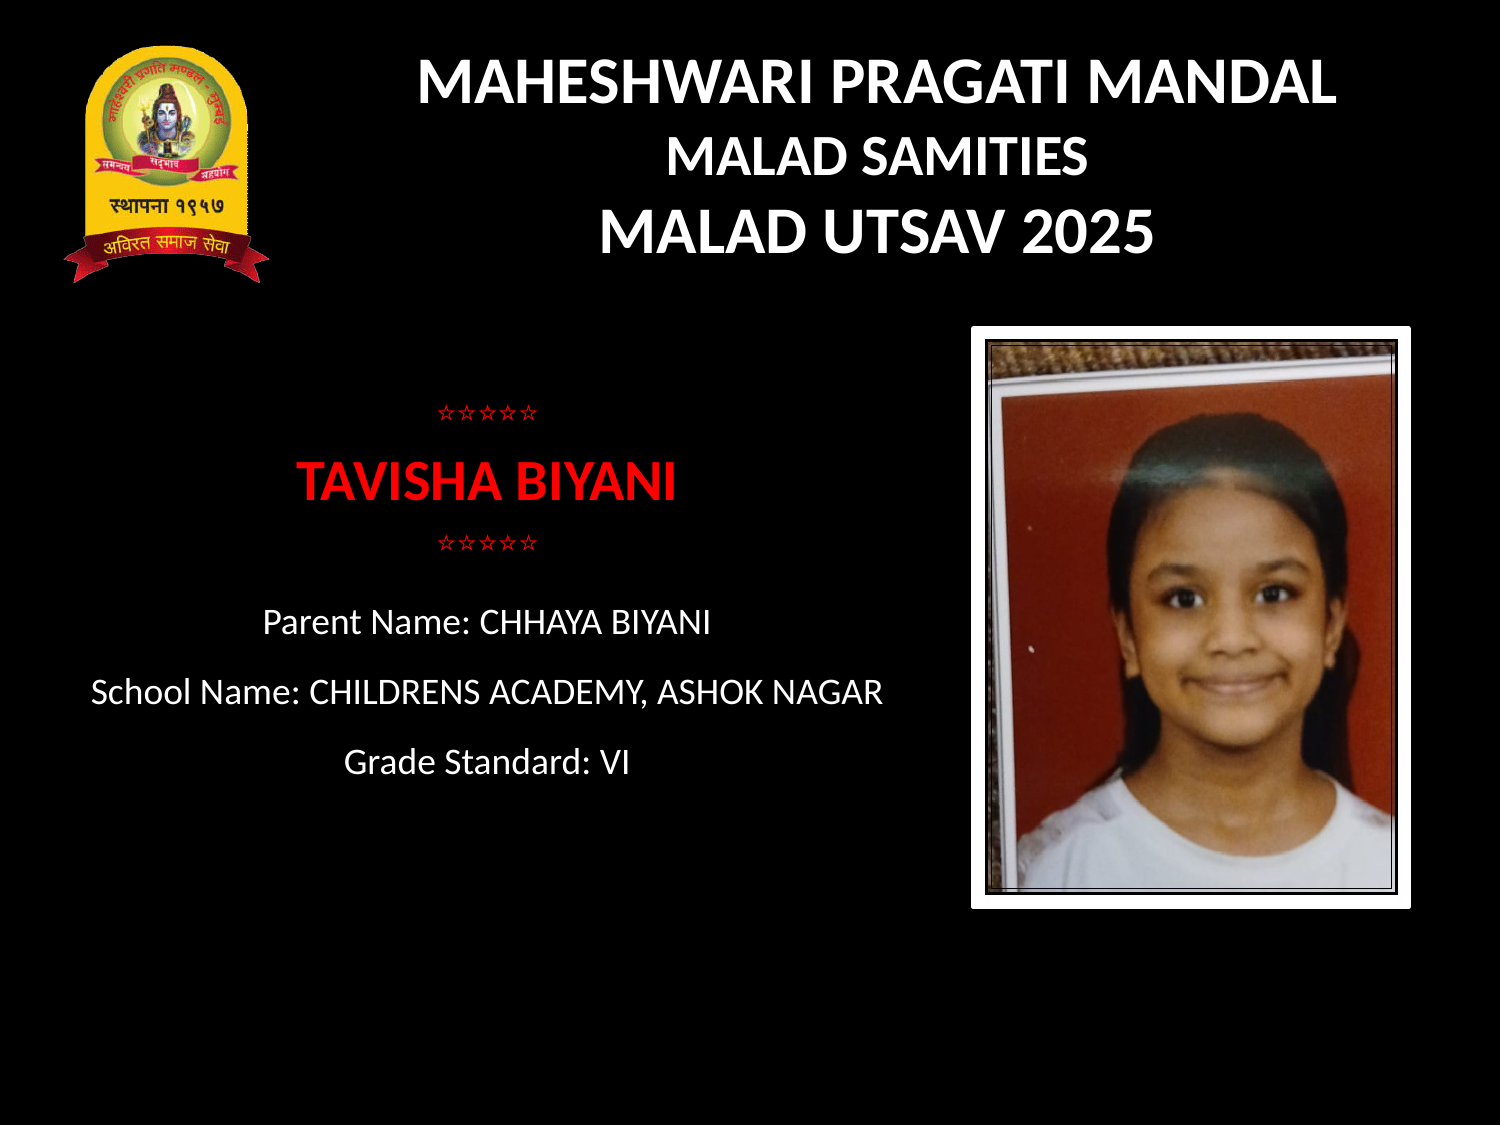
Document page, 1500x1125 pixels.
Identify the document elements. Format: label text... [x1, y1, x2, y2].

text_box ⭐⭐⭐⭐⭐ TAVISHA BIYANI ⭐⭐⭐⭐⭐ Parent Name: CHHAYA BIYANI School Name: CHILDRENS ACADEMY, ASHOK NAGAR Grade Standard: VI [74, 386, 900, 790]
picture [974, 329, 1408, 907]
text_box MAHESHWARI PRAGATI MANDAL MALAD SAMITIES MALAD UTSAV 2025 [401, 29, 1354, 275]
picture [29, 29, 297, 301]
